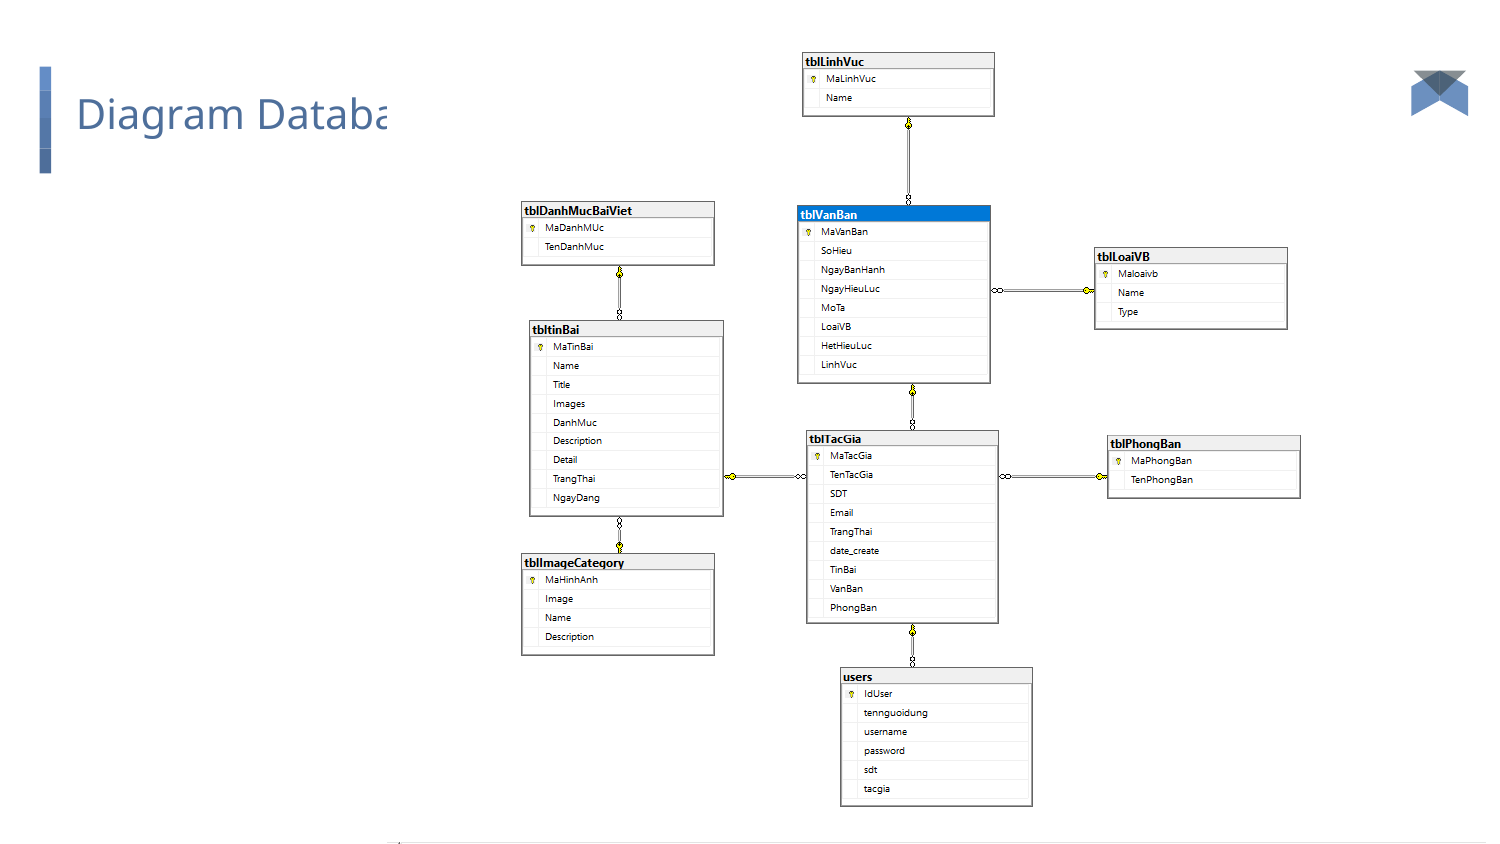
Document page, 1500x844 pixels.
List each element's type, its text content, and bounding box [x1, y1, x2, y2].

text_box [1416, 64, 1463, 122]
picture [387, 27, 1486, 844]
title Diagram Database [60, 72, 382, 167]
